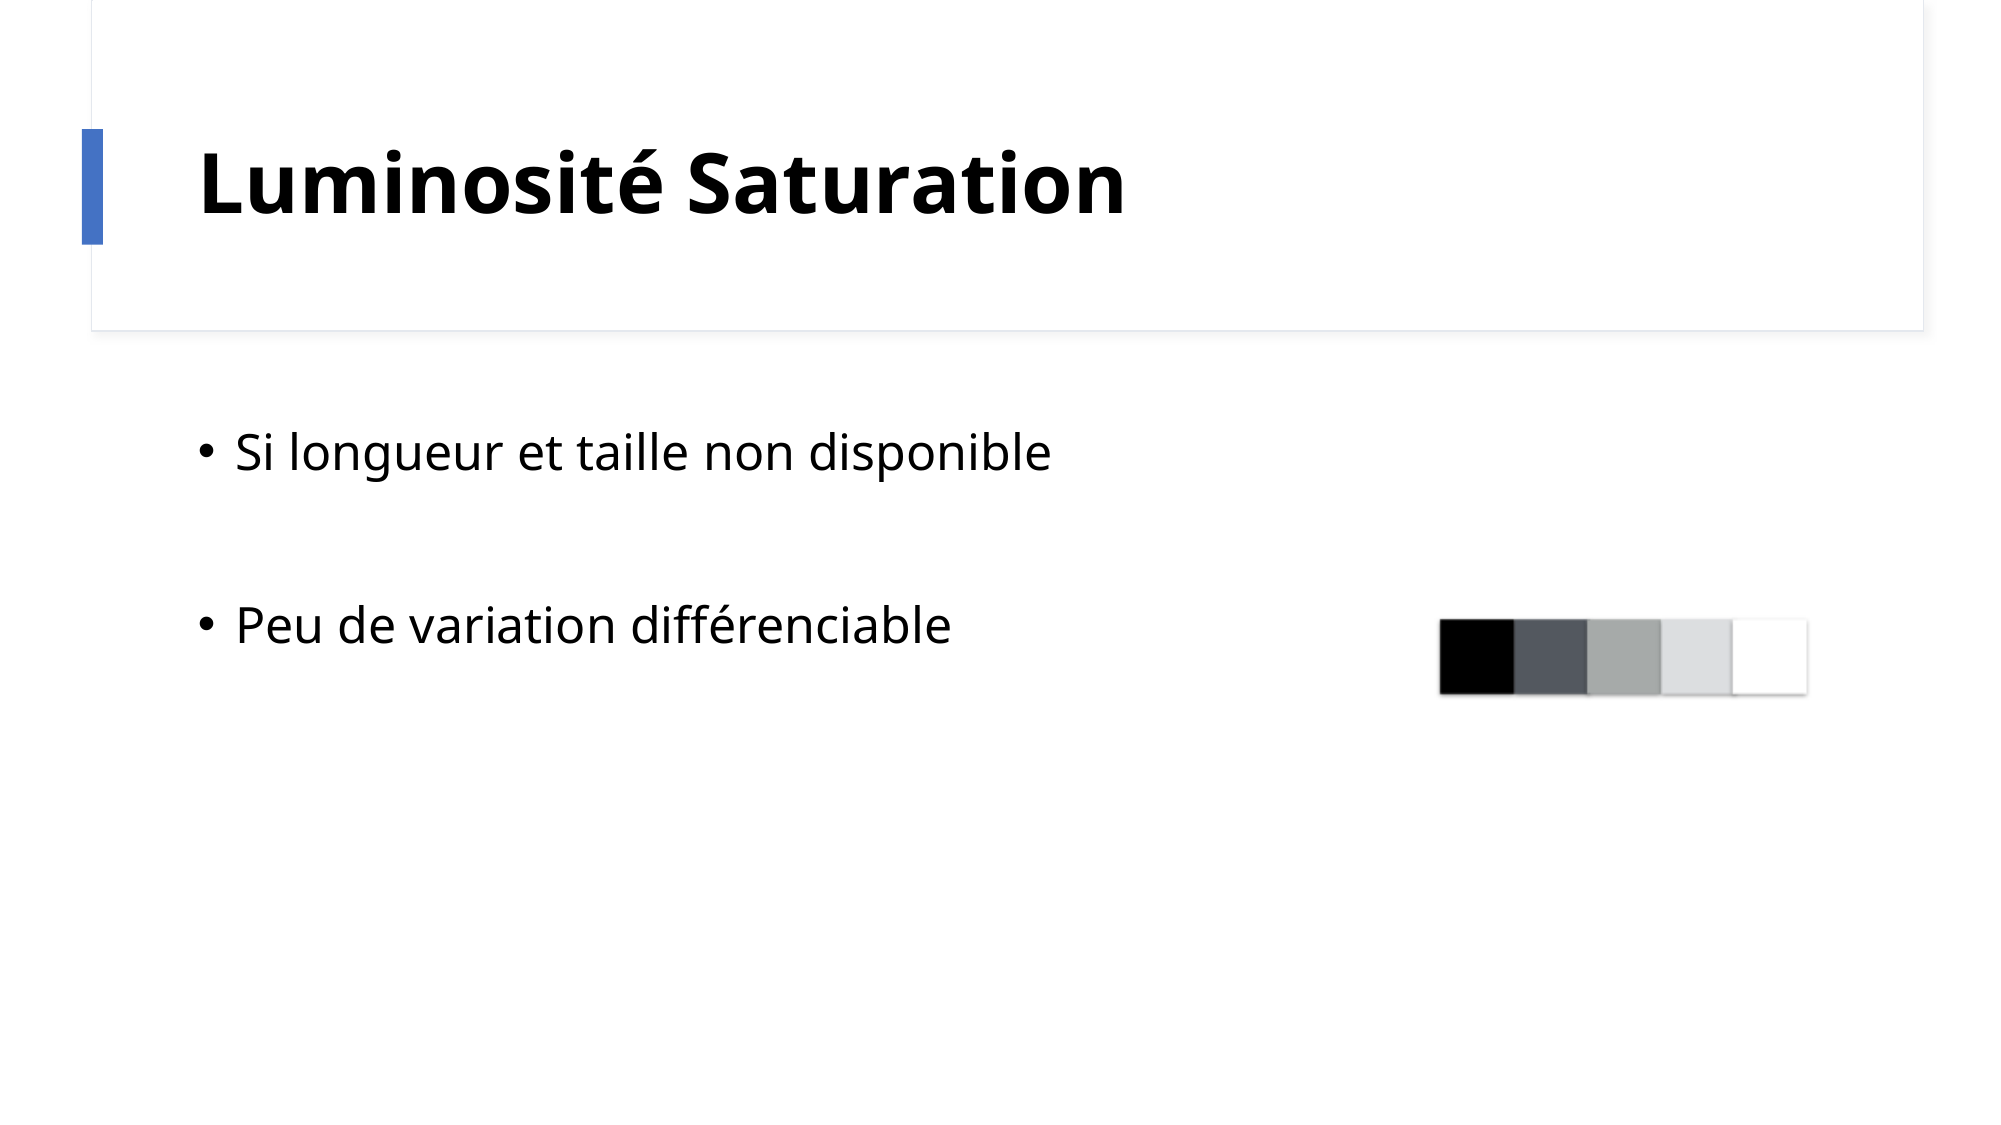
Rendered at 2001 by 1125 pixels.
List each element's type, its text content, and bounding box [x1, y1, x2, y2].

picture [1387, 530, 1871, 784]
title Luminosité Saturation [183, 90, 1851, 284]
list Si longueur et taille non disponible Peu de variation différenciable [183, 406, 1851, 1013]
